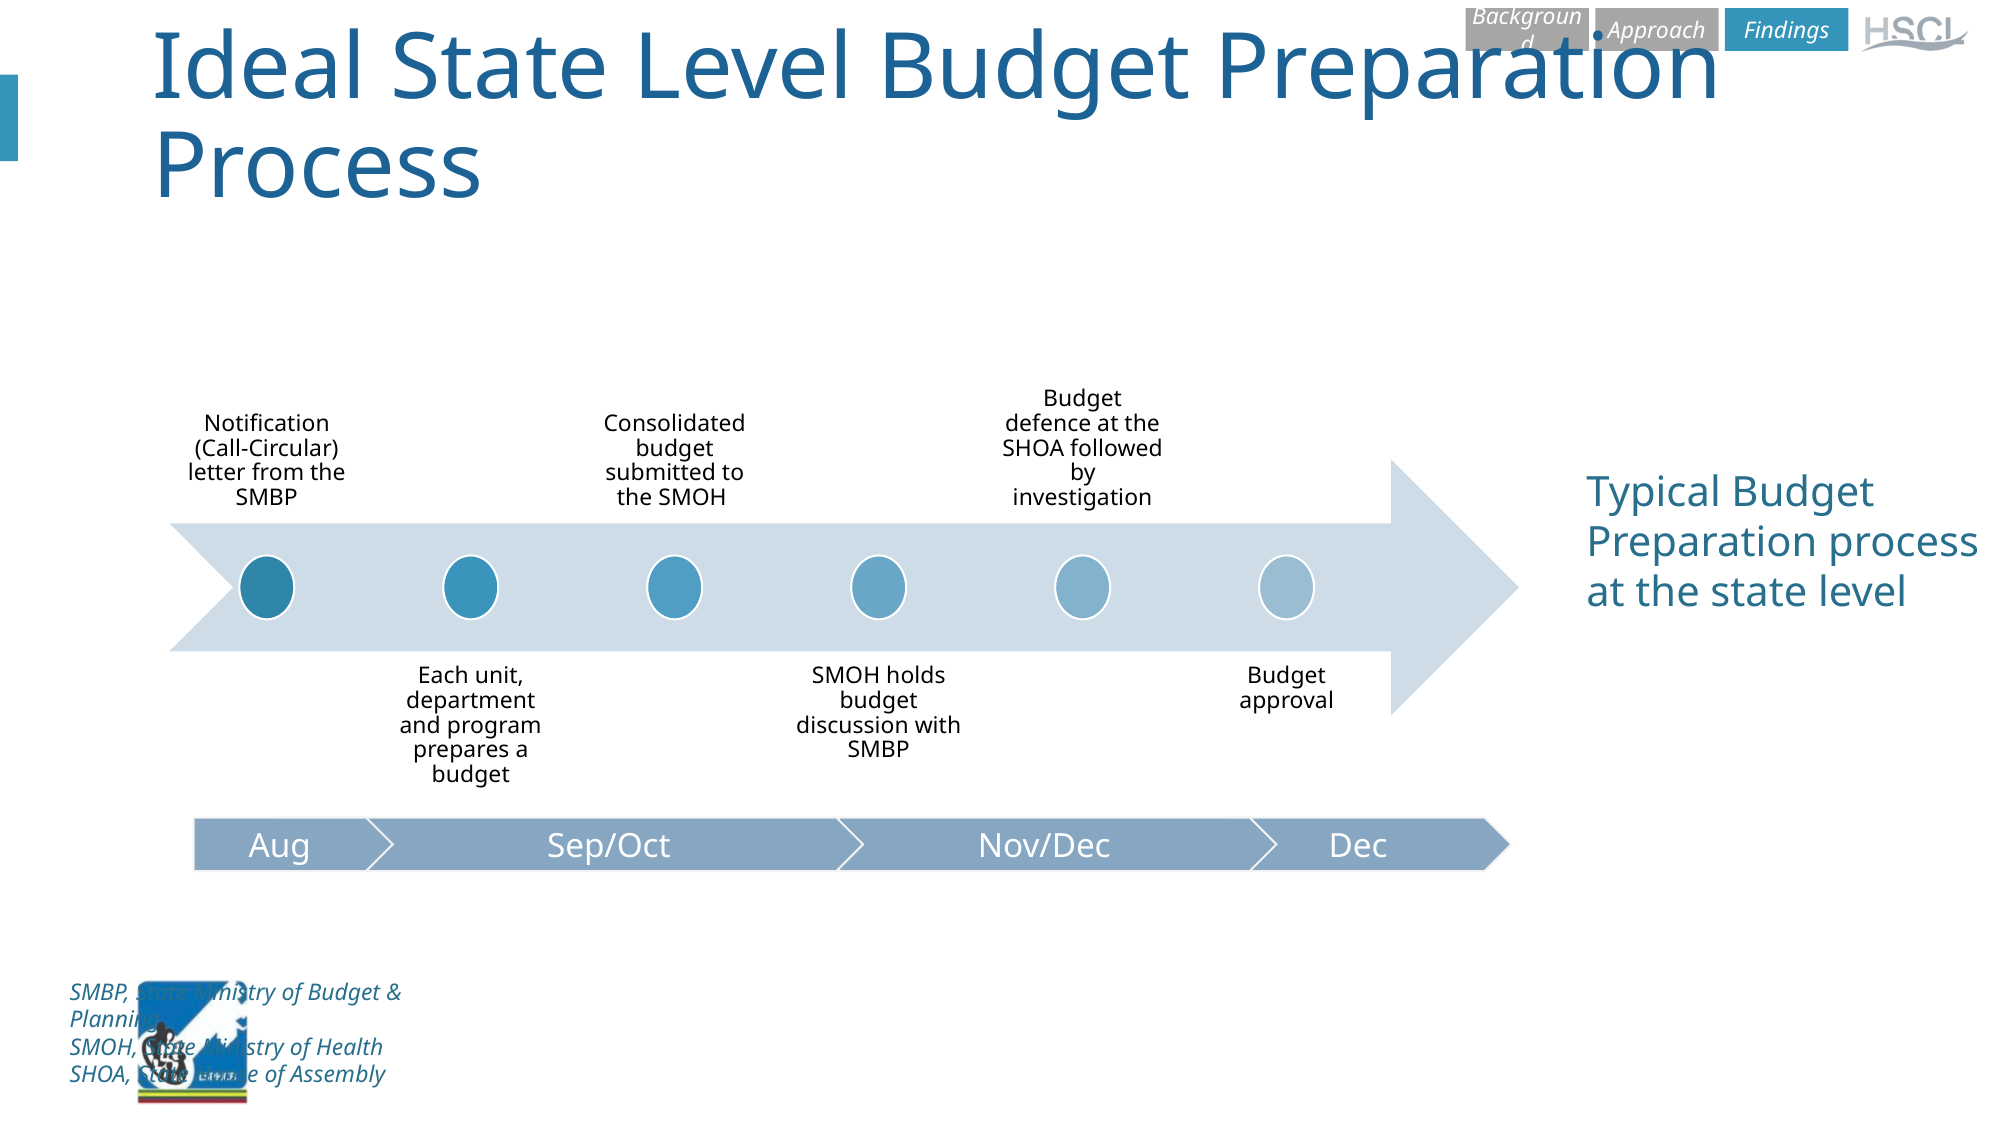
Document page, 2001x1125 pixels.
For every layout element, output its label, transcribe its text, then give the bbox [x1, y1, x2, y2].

title Ideal State Level Budget Preparation Process [137, 59, 1863, 177]
text_box Background [1465, 7, 1590, 52]
text_box SMBP, State Ministry of Budget & Planning SMOH, State Ministry of Health SHOA, State House of Assembly [54, 970, 481, 1095]
text_box Findings [1724, 7, 1849, 52]
text_box Approach [1594, 7, 1720, 52]
text_box Typical Budget Preparation process at the state level [1571, 457, 1997, 622]
picture [137, 1095, 248, 1105]
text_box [169, 267, 1540, 872]
